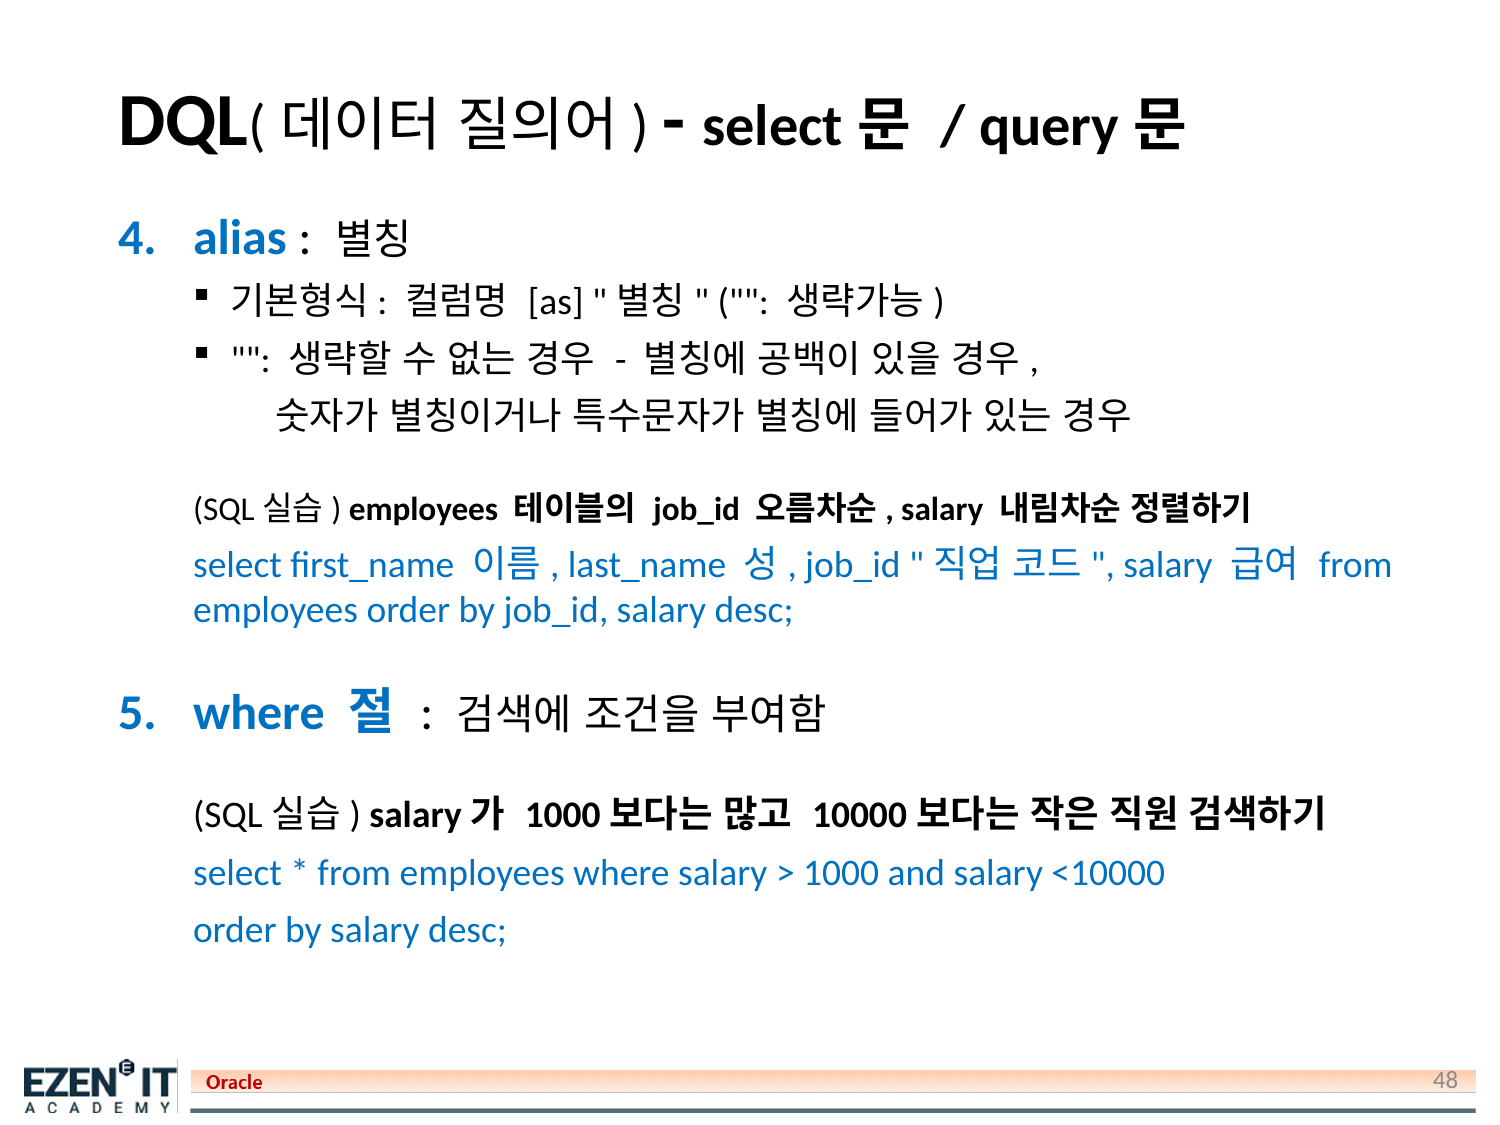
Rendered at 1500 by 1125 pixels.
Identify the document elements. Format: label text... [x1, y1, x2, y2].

slide_number 48 [1400, 1048, 1474, 1109]
list alias : 별칭 기본형식: 컬럼명 [as] "별칭" ("": 생략가능) "": 생략할 수 없는 경우 - 별칭에 공백이 있을 경우, 숫자가 별칭이거나 특수문자가 별칭에 들어가 있는 경우 (SQL실습) employees 테이블의 job_id 오름차순, salary 내림차순 정렬하기 select first_name 이름, last_name 성, job_id "직업 코드", salary 급여 from employees order by job_id, salary desc; where 절 : 검색에 조건을 부여함 (SQL실습) salary가 1000보다는 많고 10000보다는 작은 직원 검색하기 select * from employees where salary > 1000 and salary <10000 order by salary desc; [103, 197, 1435, 1014]
picture [24, 1059, 1476, 1113]
title DQL(데이터 질의어) - select문 / query문 [103, 59, 1397, 183]
